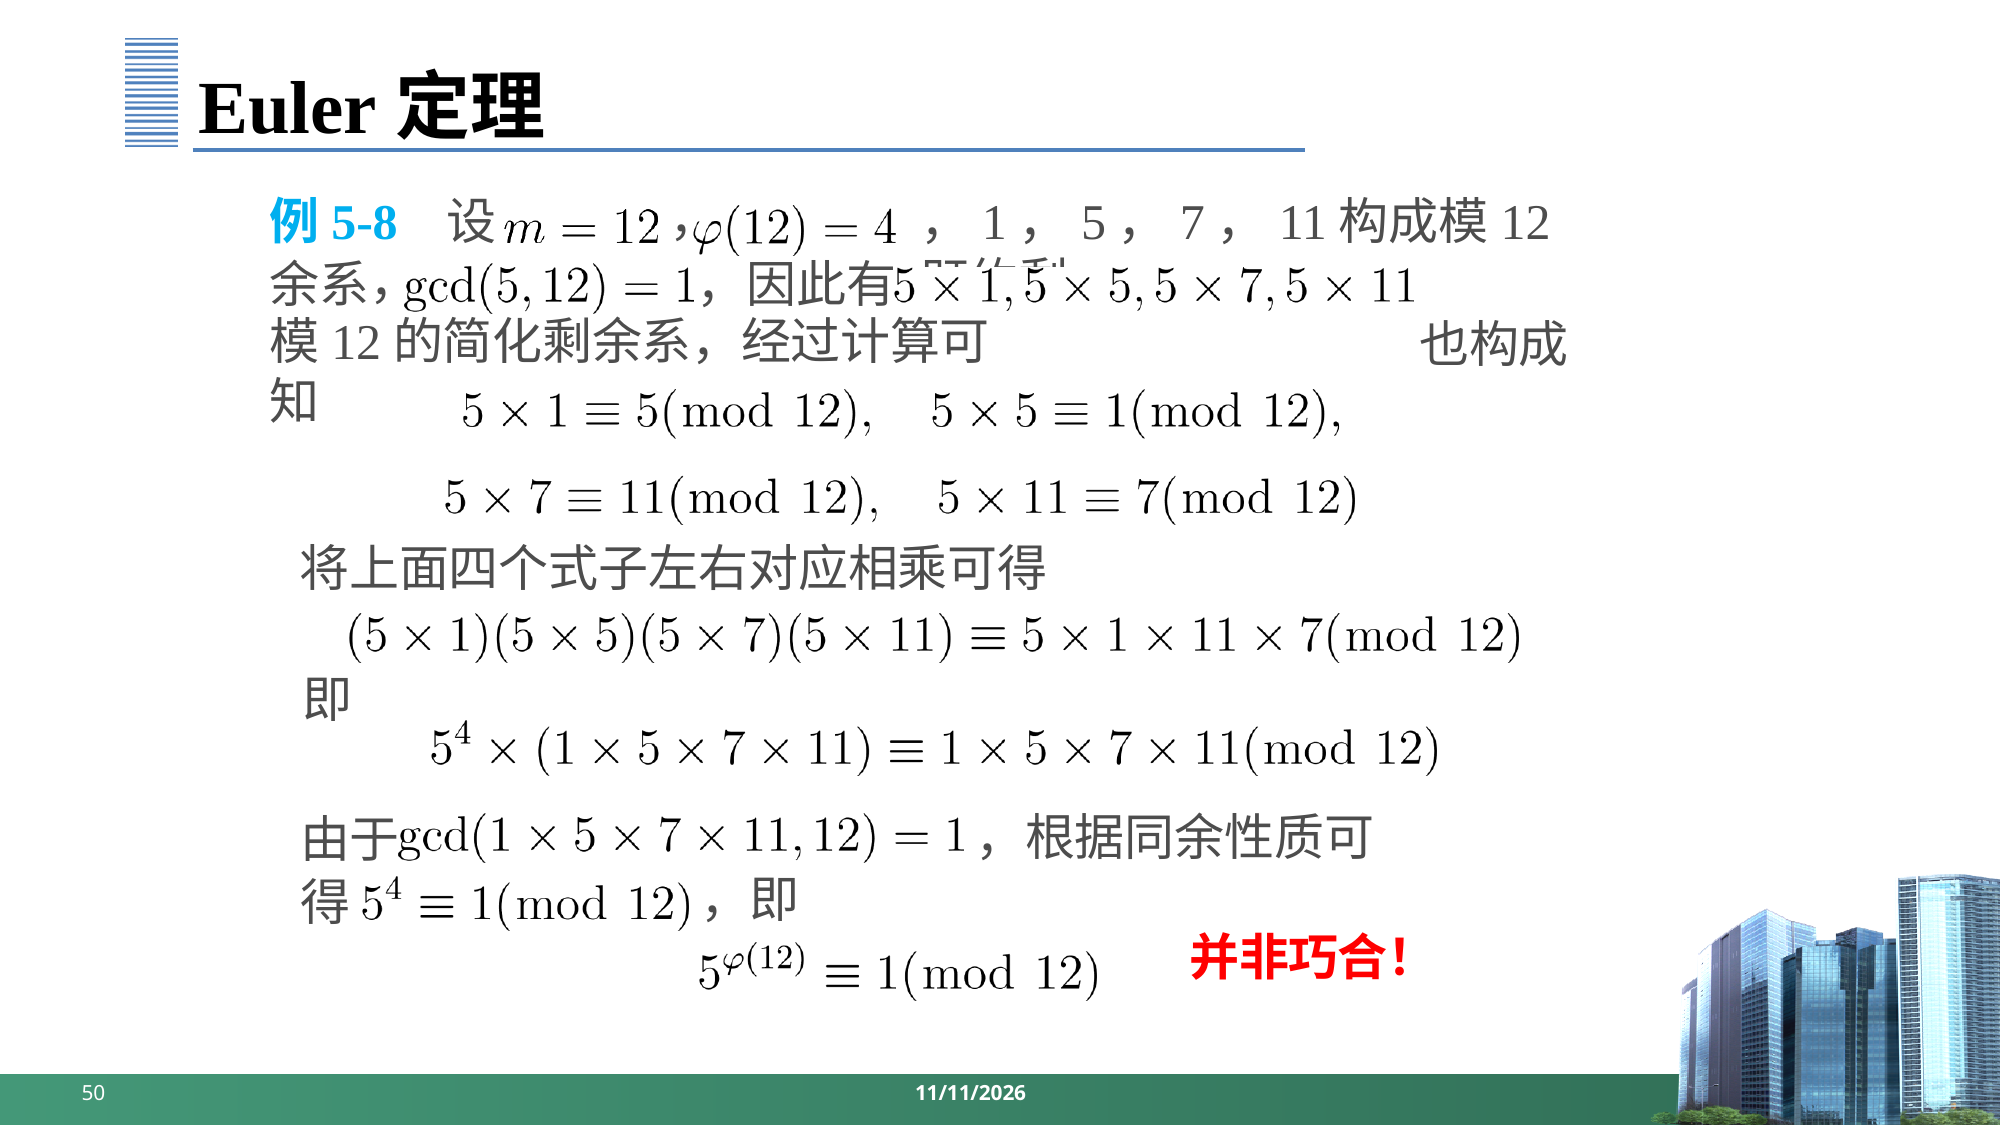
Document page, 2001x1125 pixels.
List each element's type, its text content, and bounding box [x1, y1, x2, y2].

text_box ，1，5，7，11构成模12既约剩 也构成 [917, 187, 1596, 373]
text_box 将上面四个式子左右对应相乘可得 即 [297, 534, 1052, 728]
picture [504, 209, 658, 243]
picture [445, 389, 1355, 526]
picture [894, 267, 1414, 311]
picture [403, 263, 694, 314]
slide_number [900, 1072, 1367, 1113]
picture [361, 876, 689, 931]
text_box 例5-8 设 余系 ，因此有 [267, 187, 897, 307]
title Euler定理 [183, 57, 1767, 150]
text_box 模12的简化剩余系，经过计算可知 [267, 307, 1022, 430]
picture [349, 613, 1519, 664]
text_box 由于得 [298, 803, 403, 930]
picture [431, 720, 1437, 776]
text_box 并非巧合！ [1187, 922, 1444, 985]
picture [398, 813, 964, 863]
slide_number 50 [66, 1072, 184, 1113]
text_box ，根据同余性质可 [973, 803, 1503, 866]
text_box ，即 [698, 871, 803, 928]
picture [125, 38, 178, 147]
picture [699, 942, 1097, 1001]
picture [693, 205, 897, 256]
